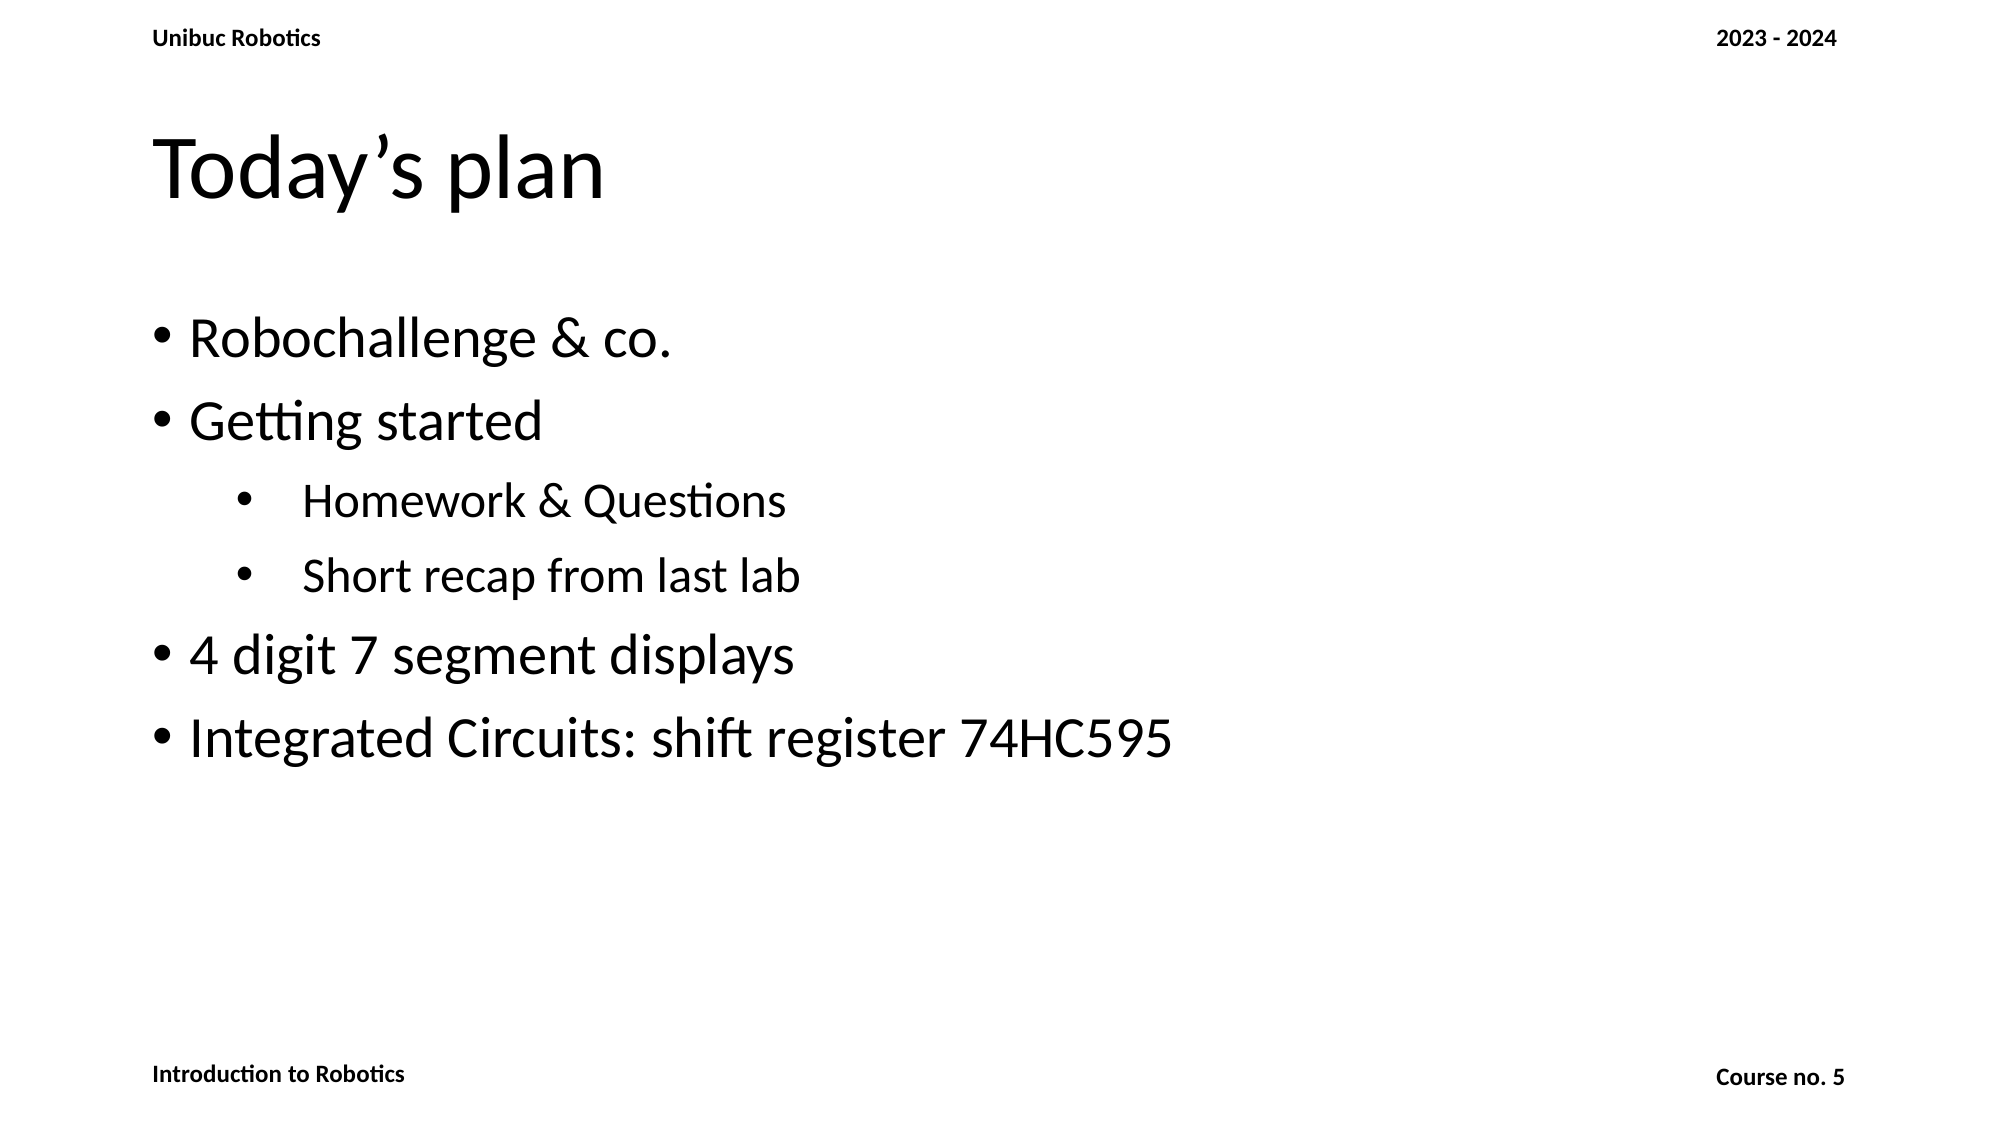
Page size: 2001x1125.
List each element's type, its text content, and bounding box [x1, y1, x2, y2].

title Today’s plan [137, 59, 1863, 278]
list Robochallenge & co. Getting started Homework & Questions Short recap from last lab 4 digit 7 segment displays Integrated Circuits: shift register 74HC595 [137, 299, 1863, 1014]
